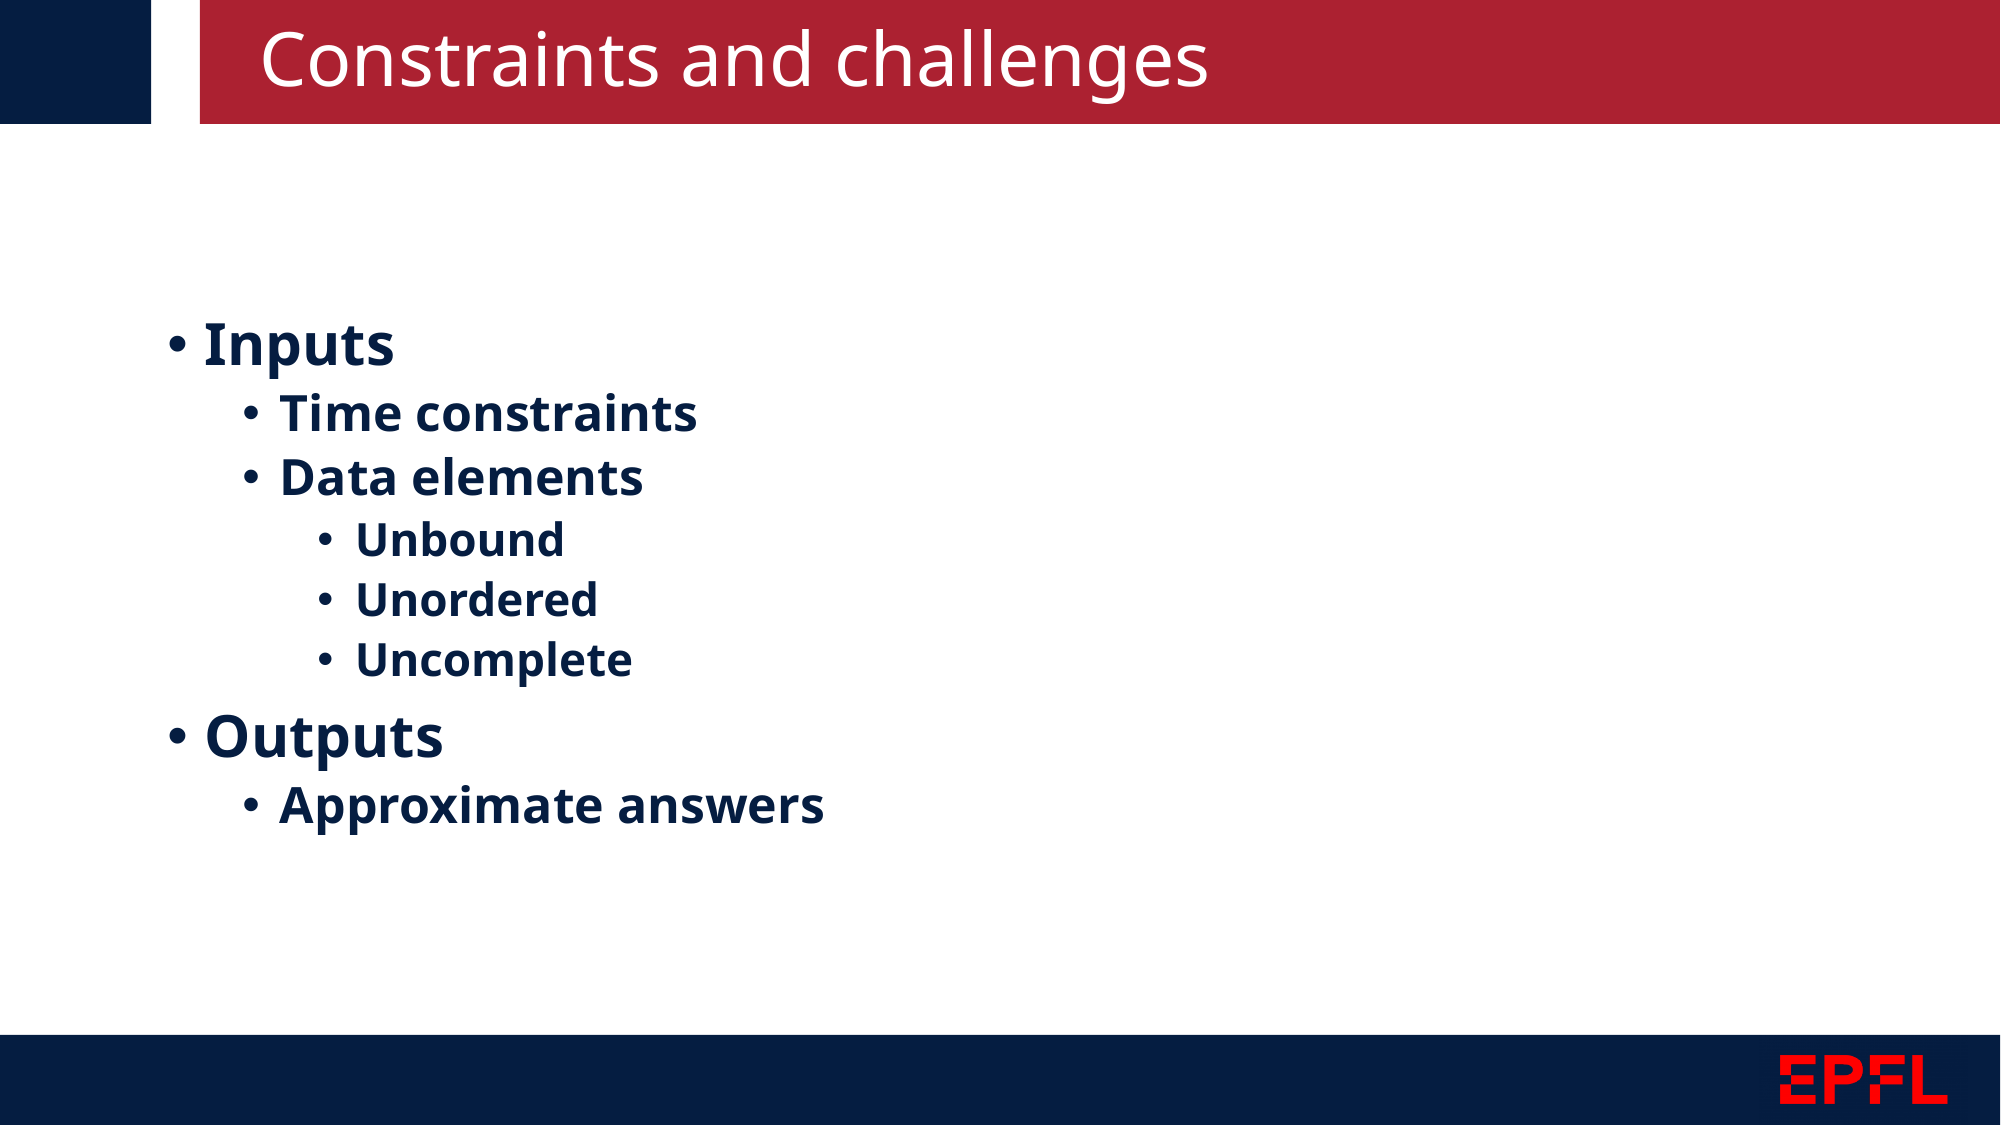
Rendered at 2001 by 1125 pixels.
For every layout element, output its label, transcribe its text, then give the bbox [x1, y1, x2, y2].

list Inputs Time constraints Data elements Unbound Unordered Uncomplete Outputs Approximate answers [137, 209, 1863, 1014]
title Constraints and challenges [200, 0, 2000, 124]
picture [1759, 1034, 1968, 1125]
